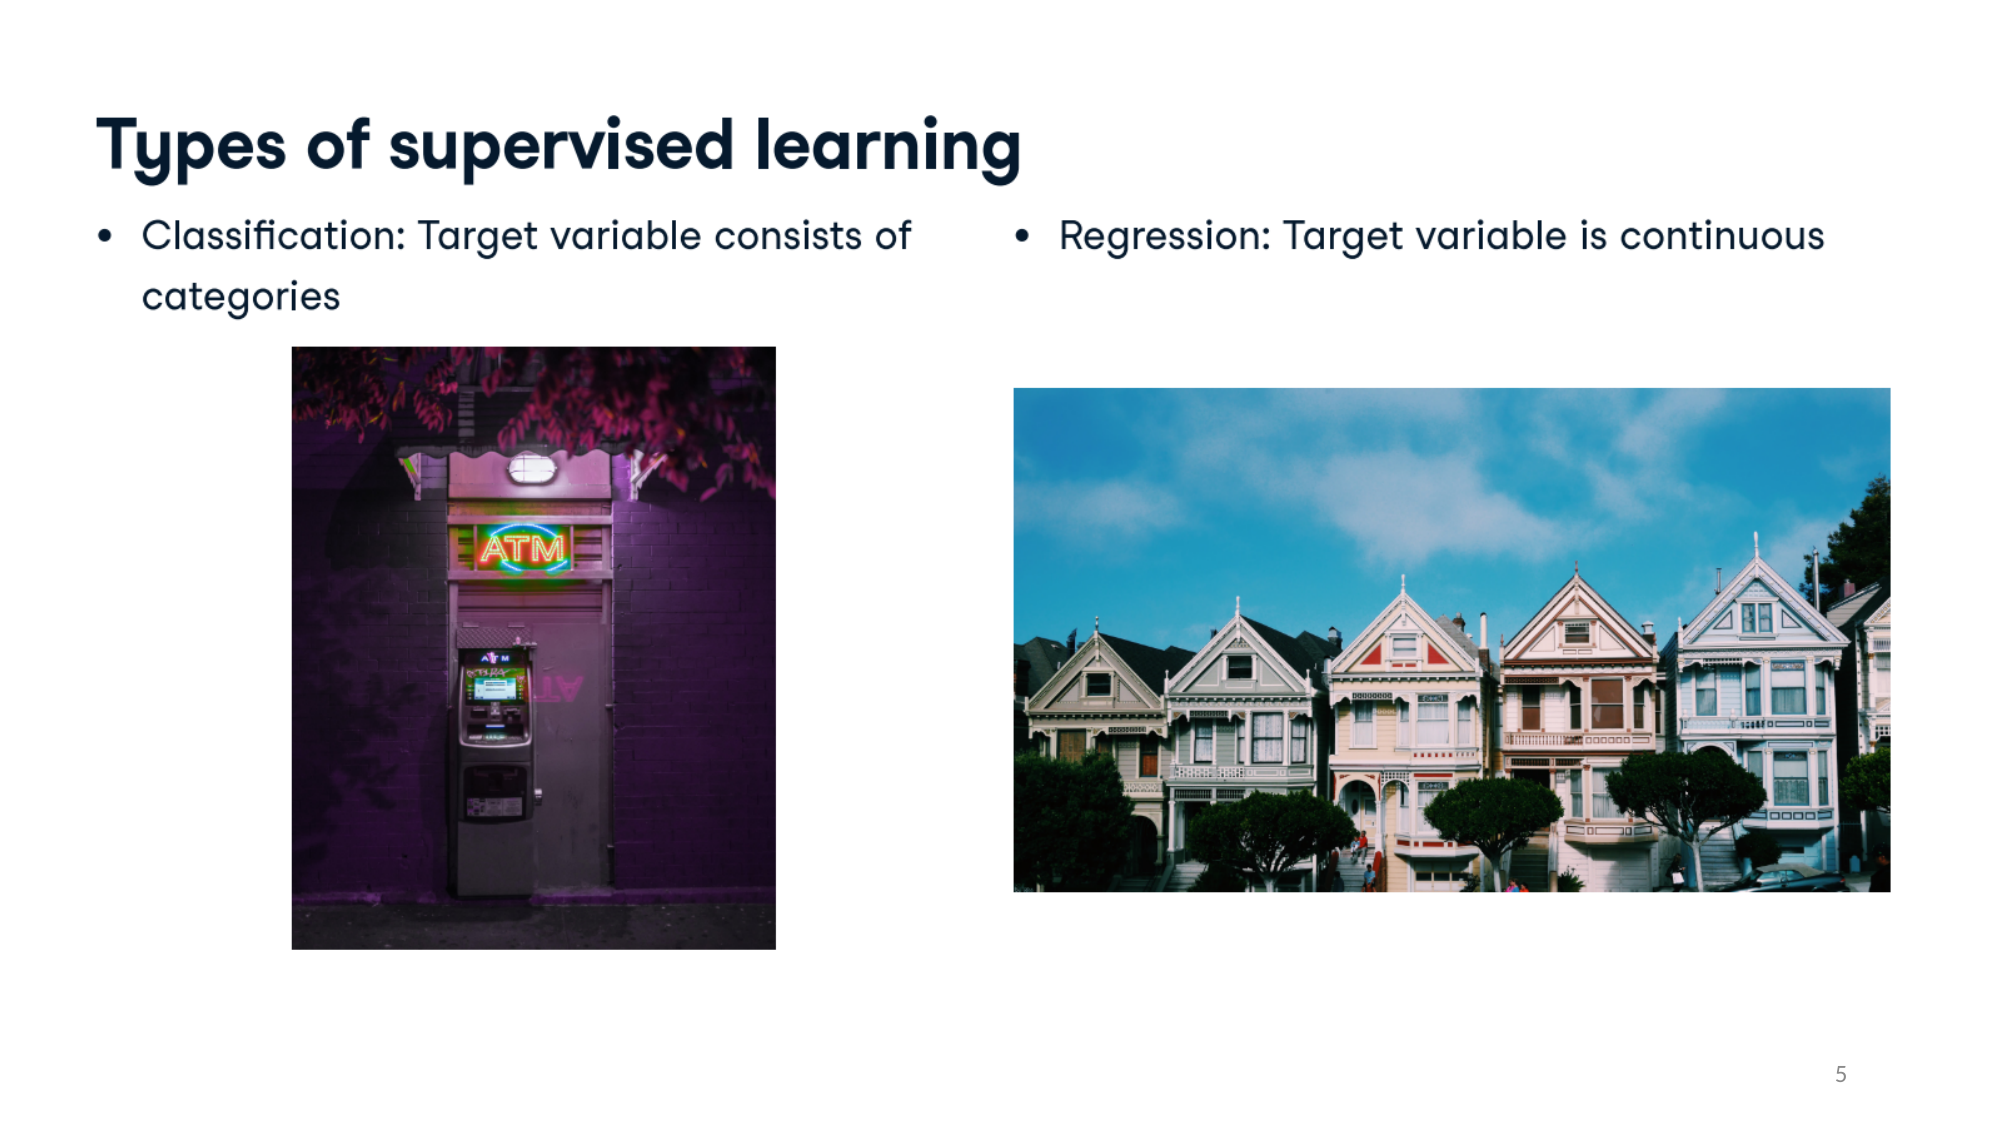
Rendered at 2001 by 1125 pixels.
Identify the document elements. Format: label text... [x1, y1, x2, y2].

slide_number 5 [1412, 1042, 1863, 1103]
picture [73, 94, 1927, 1030]
